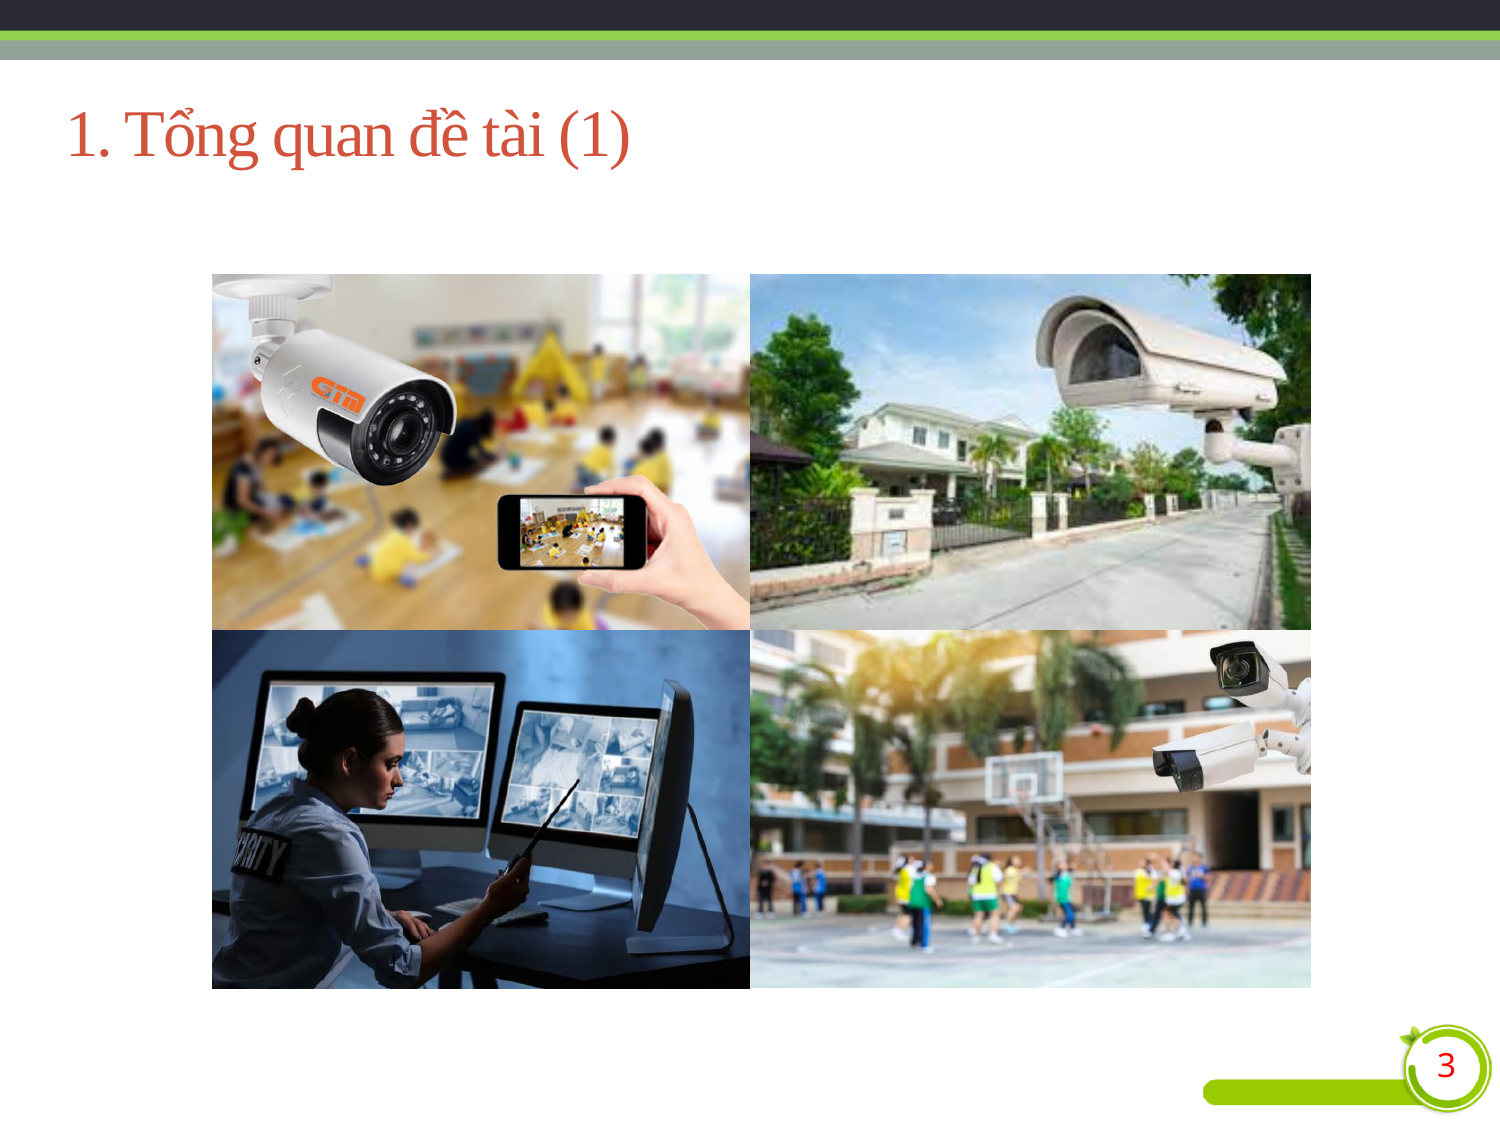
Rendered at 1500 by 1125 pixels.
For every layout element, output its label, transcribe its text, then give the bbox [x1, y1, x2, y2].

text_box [212, 274, 1312, 989]
picture [1191, 938, 1500, 1125]
title 1. Tổng quan đề tài (1) [50, 87, 1337, 173]
